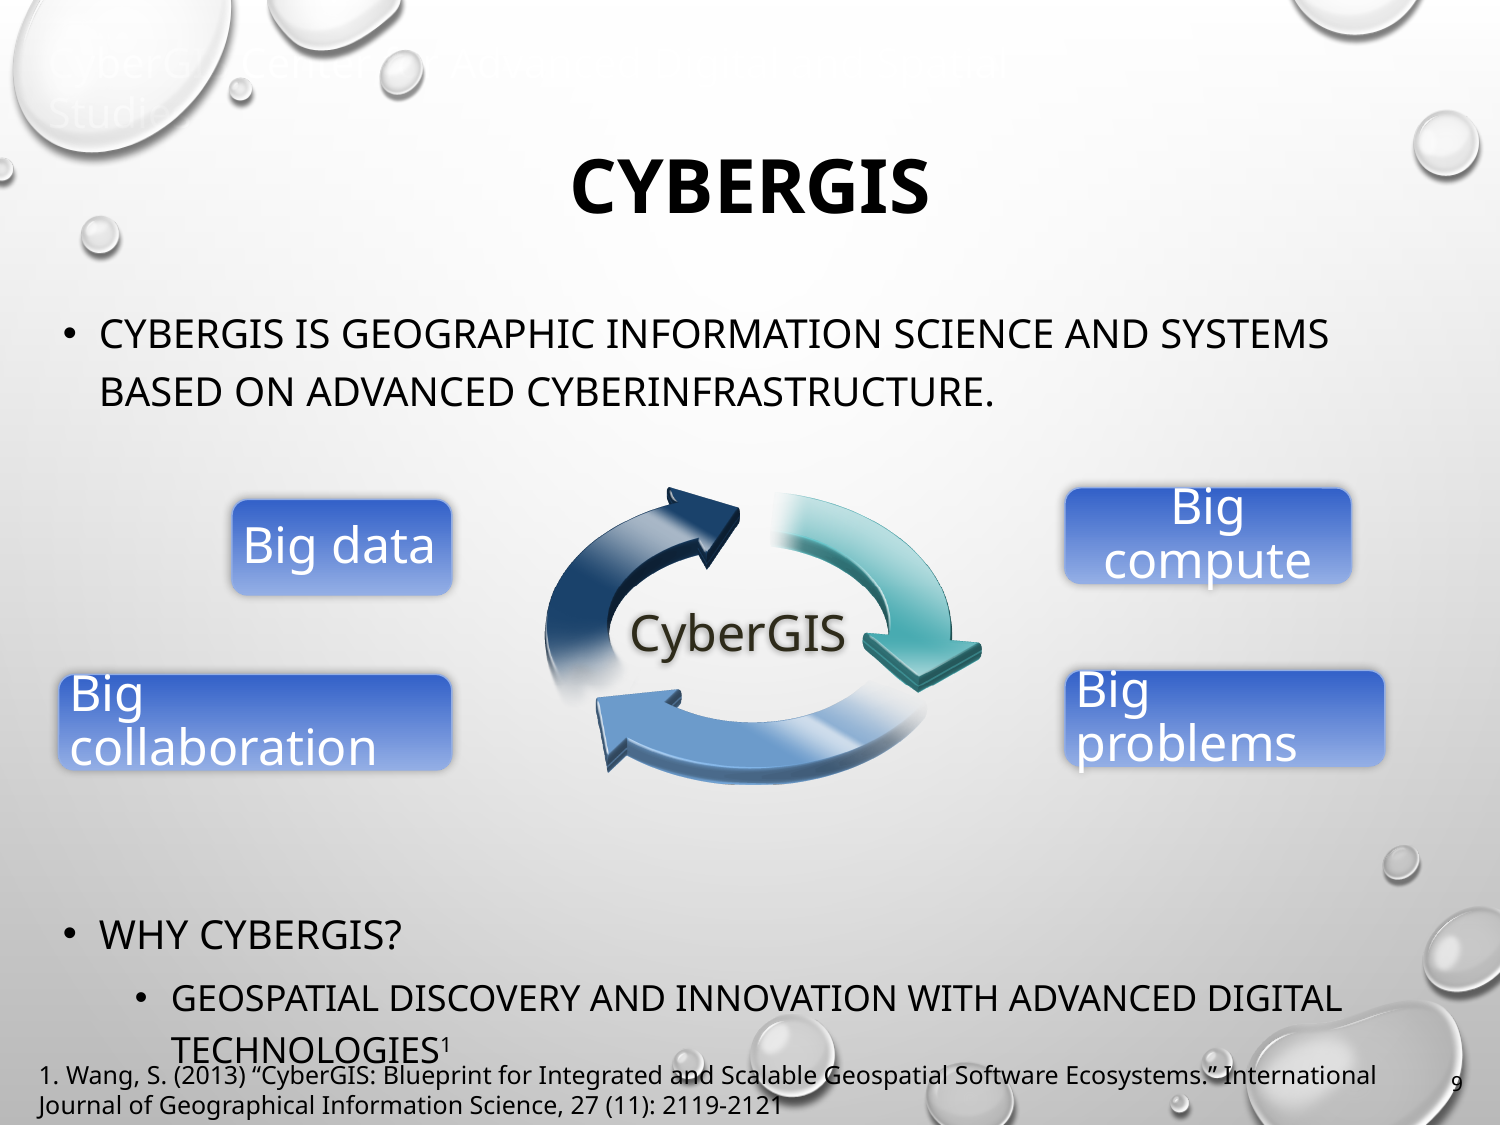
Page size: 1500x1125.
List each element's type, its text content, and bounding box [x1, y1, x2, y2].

slide_number 9 [1391, 1042, 1478, 1052]
picture [0, 0, 1500, 1125]
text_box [58, 487, 1386, 786]
list CyberGIS is Geographic Information Science and Systems based on advanced cyberinfrastructure. Why CyberGIS? Geospatial discovery and innovation with advanced digital technologies1 [47, 291, 1473, 1052]
text_box 1. Wang, S. (2013) “CyberGIS: Blueprint for Integrated and Scalable Geospatial Software Ecosystems.” International Journal of Geographical Information Science, 27 (11): 2119-2121 [23, 1052, 1478, 1125]
title CyberGIS [75, 134, 1425, 245]
